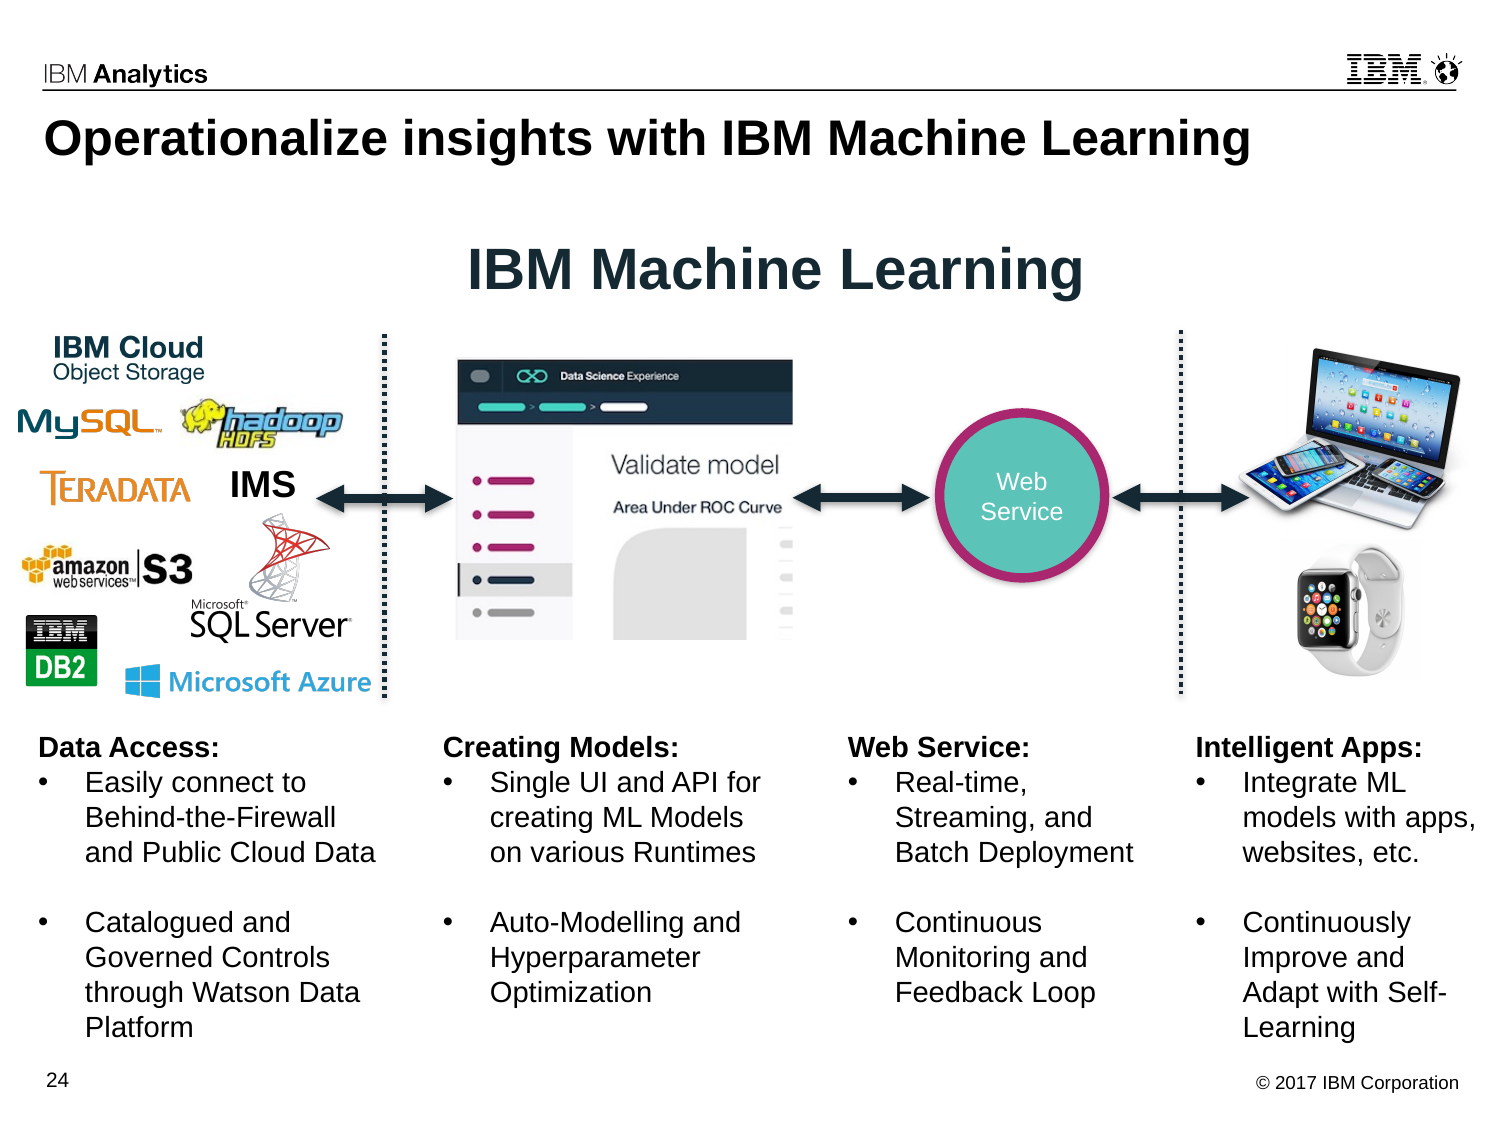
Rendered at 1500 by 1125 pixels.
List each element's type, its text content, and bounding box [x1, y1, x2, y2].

picture [455, 357, 793, 641]
picture [1336, 42, 1471, 94]
text_box Web Service [938, 412, 1106, 579]
picture [47, 331, 210, 387]
picture [18, 409, 162, 440]
picture [26, 46, 226, 102]
text_box Intelligent Apps: Integrate ML models with apps, websites, etc. Continuously Improve and Adapt with Self-Learning [1180, 721, 1500, 1051]
text_box Web Service: Real-time, Streaming, and Batch Deployment Continuous Monitoring and Feedback Loop [833, 721, 1153, 1016]
picture [179, 394, 345, 455]
picture [23, 613, 101, 690]
picture [16, 512, 353, 644]
text_box Creating Models: Single UI and API for creating ML Models on various Runtimes Auto-Modelling and Hyperparameter Optimization [428, 721, 790, 1016]
picture [39, 468, 191, 508]
picture [1225, 336, 1476, 681]
text_box Data Access: Easily connect to Behind-the-Firewall and Public Cloud Data Catalogued and Governed Controls through Watson Data Platform [23, 721, 400, 1051]
picture [119, 658, 376, 702]
title Operationalize insights with IBM Machine Learning [43, 97, 1500, 238]
text_box IMS [208, 462, 319, 510]
text_box IBM Machine Learning [452, 223, 1113, 309]
picture [27, 409, 43, 426]
